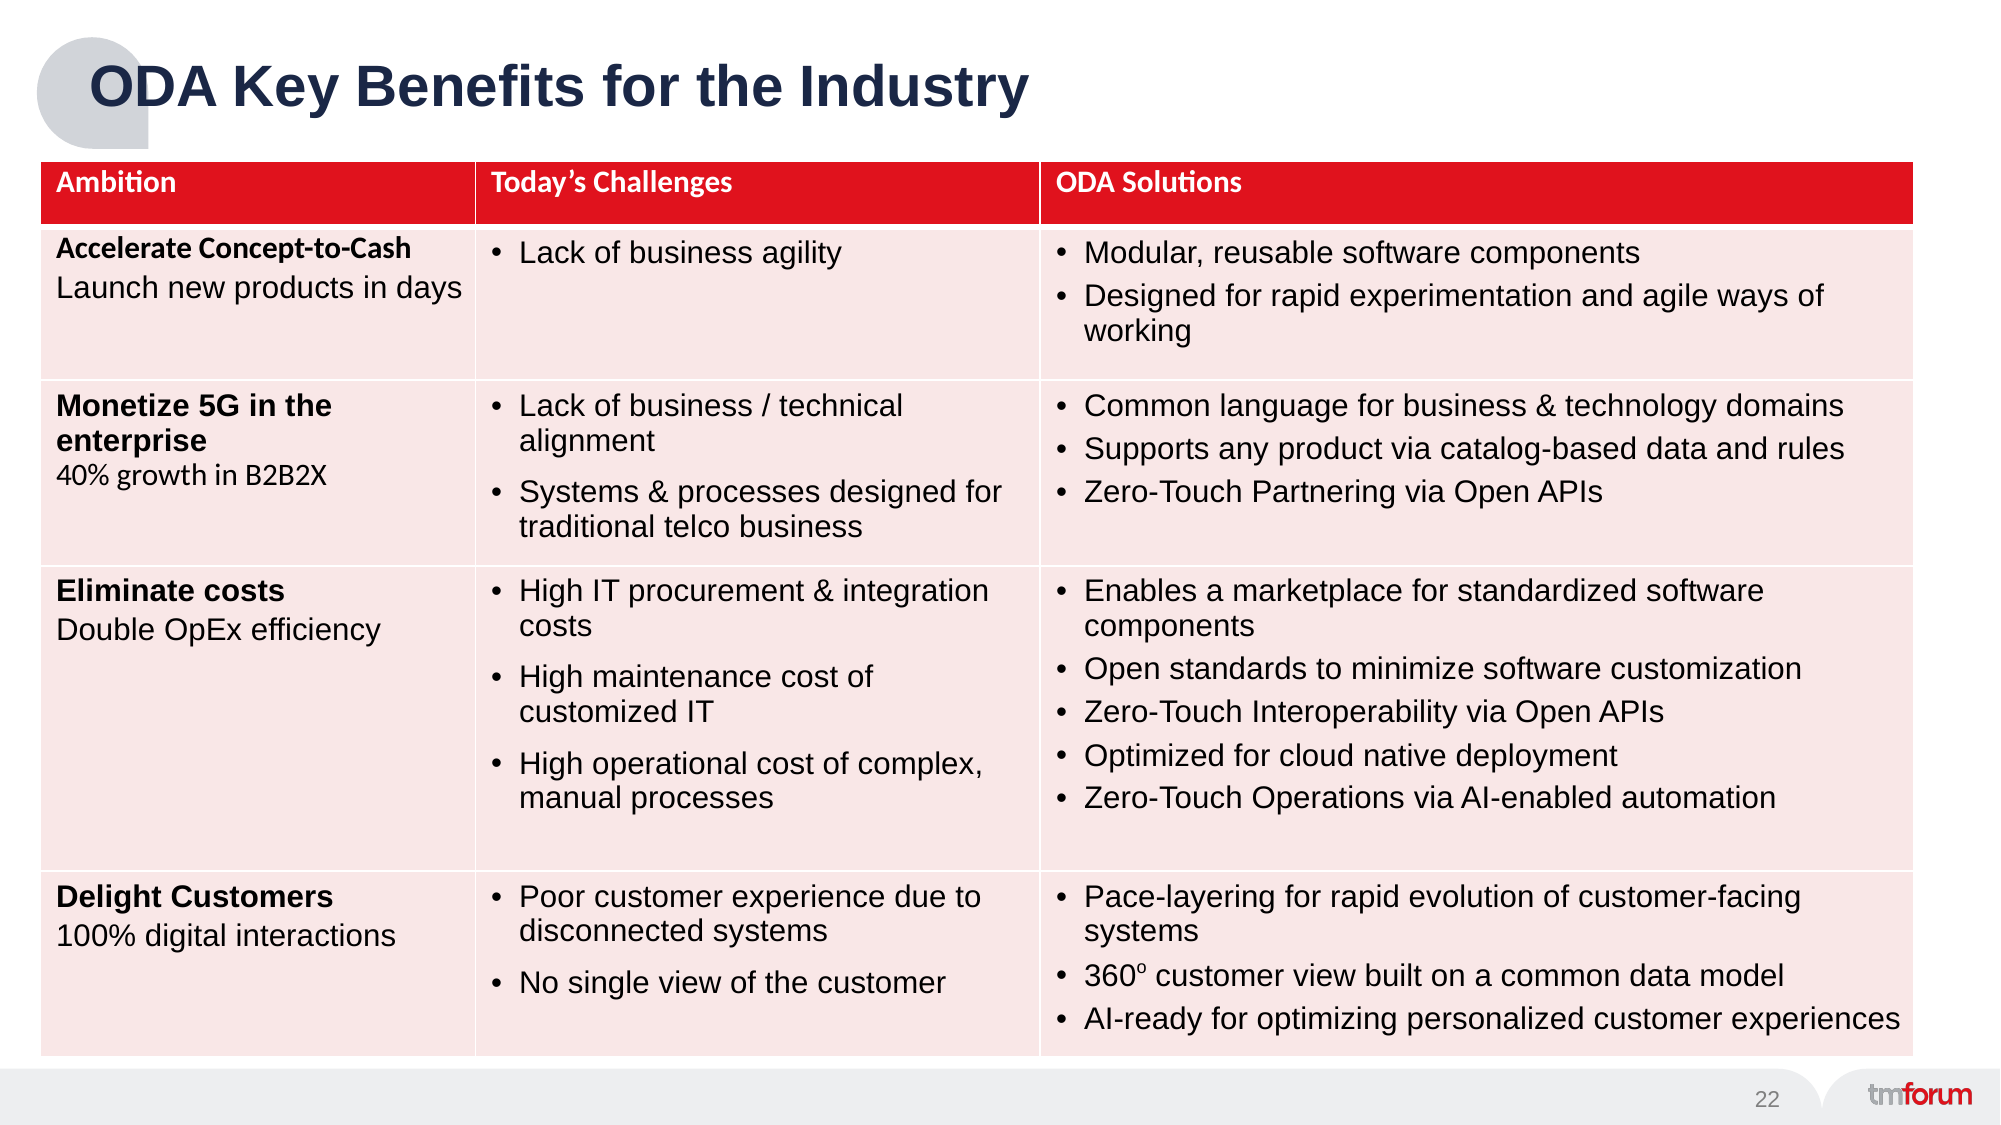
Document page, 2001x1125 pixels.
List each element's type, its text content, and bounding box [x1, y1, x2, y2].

table_header Today’s Challenges [476, 162, 1039, 224]
table_header ODA Solutions [1041, 162, 1913, 224]
table_cell Poor customer experience due to disconnected systems No single view of the customer [476, 872, 1039, 1056]
table_cell Modular, reusable software components Designed for rapid experimentation and agile ways of working [1041, 230, 1913, 379]
table_cell Pace-layering for rapid evolution of customer-facing systems 360o customer view built on a common data model AI-ready for optimizing personalized customer experiences [1041, 872, 1913, 1056]
table_cell Lack of business / technical alignment Systems & processes designed for traditional telco business [476, 381, 1039, 565]
table_header Ambition [41, 162, 475, 224]
table_cell Lack of business agility [476, 230, 1039, 379]
table_cell Delight Customers 100% digital interactions [41, 872, 475, 1056]
title ODA Key Benefits for the Industry [74, 48, 1984, 139]
table_cell Eliminate costs Double OpEx efficiency [41, 567, 475, 870]
table_cell Accelerate Concept-to-Cash Launch new products in days [41, 230, 475, 379]
table_cell Monetize 5G in the enterprise 40% growth in B2B2X [41, 381, 475, 565]
table_cell Enables a marketplace for standardized software components Open standards to minimize software customization Zero-Touch Interoperability via Open APIs Optimized for cloud native deployment Zero-Touch Operations via AI-enabled automation [1041, 567, 1913, 870]
picture [1868, 1082, 1972, 1105]
table_cell Common language for business & technology domains Supports any product via catalog-based data and rules Zero-Touch Partnering via Open APIs [1041, 381, 1913, 565]
table_cell High IT procurement & integration costs High maintenance cost of customized IT High operational cost of complex, manual processes [476, 567, 1039, 870]
